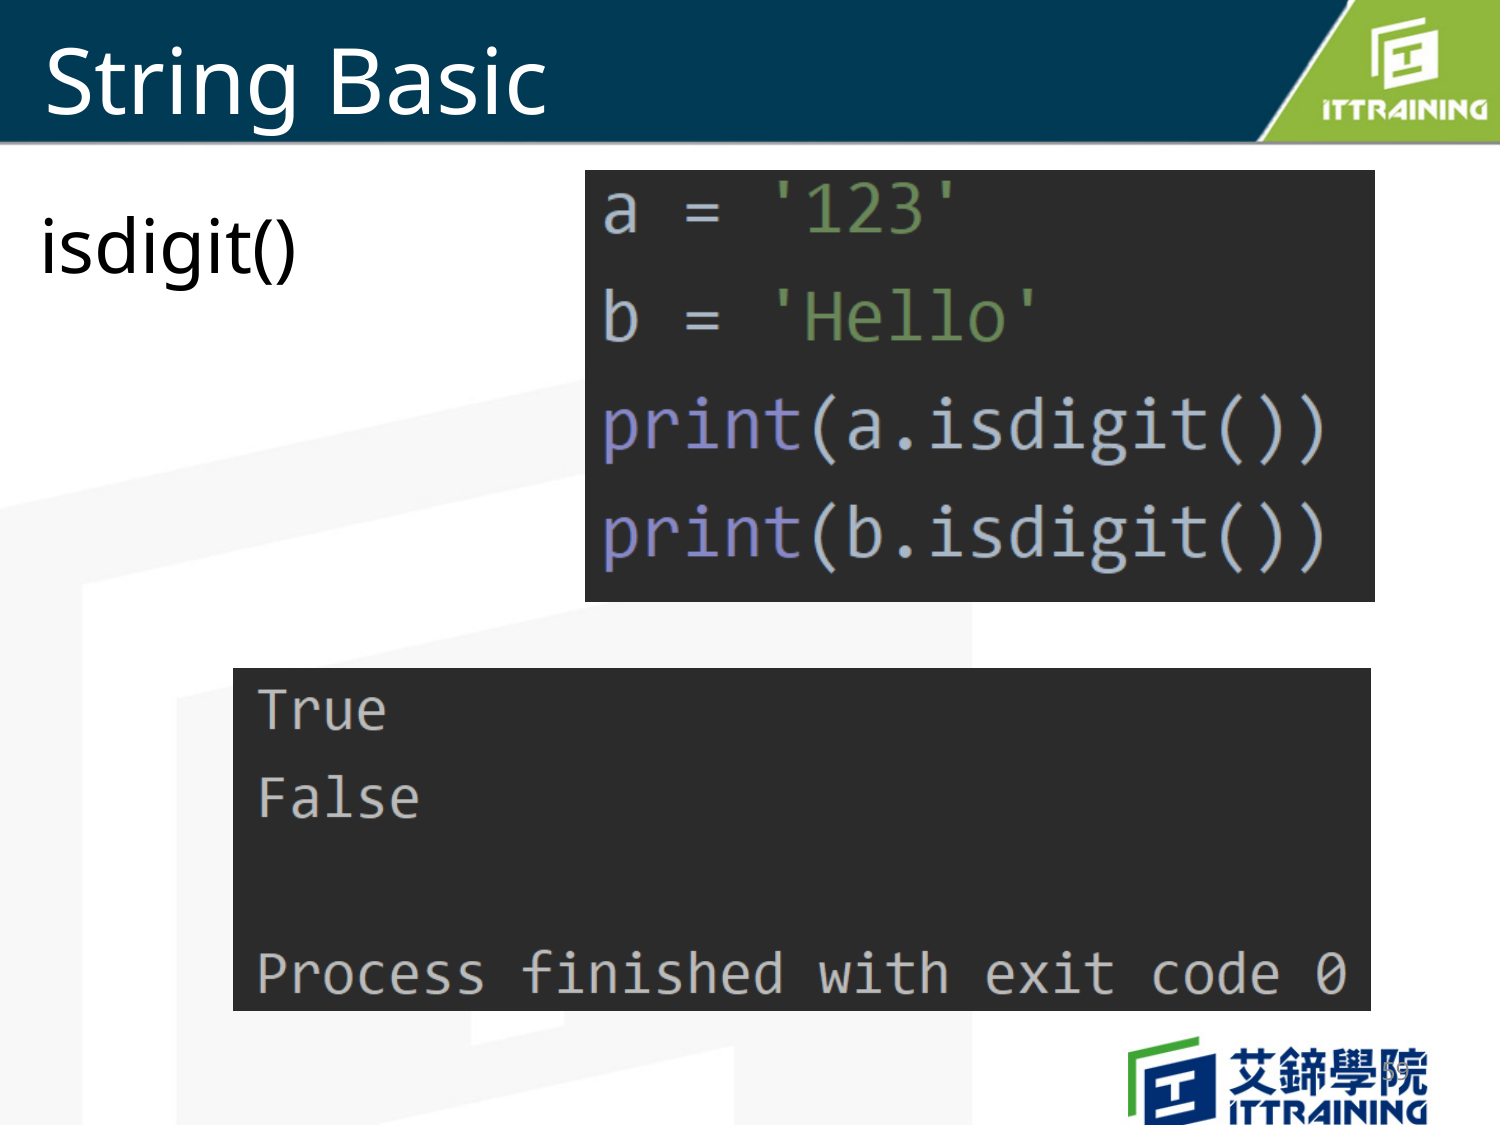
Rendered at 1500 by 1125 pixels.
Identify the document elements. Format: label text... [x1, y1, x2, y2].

slide_number 59 [1074, 1042, 1425, 1103]
list isdigit() [24, 191, 1375, 934]
picture [0, 0, 1500, 1125]
title String Basic [29, 0, 1380, 172]
